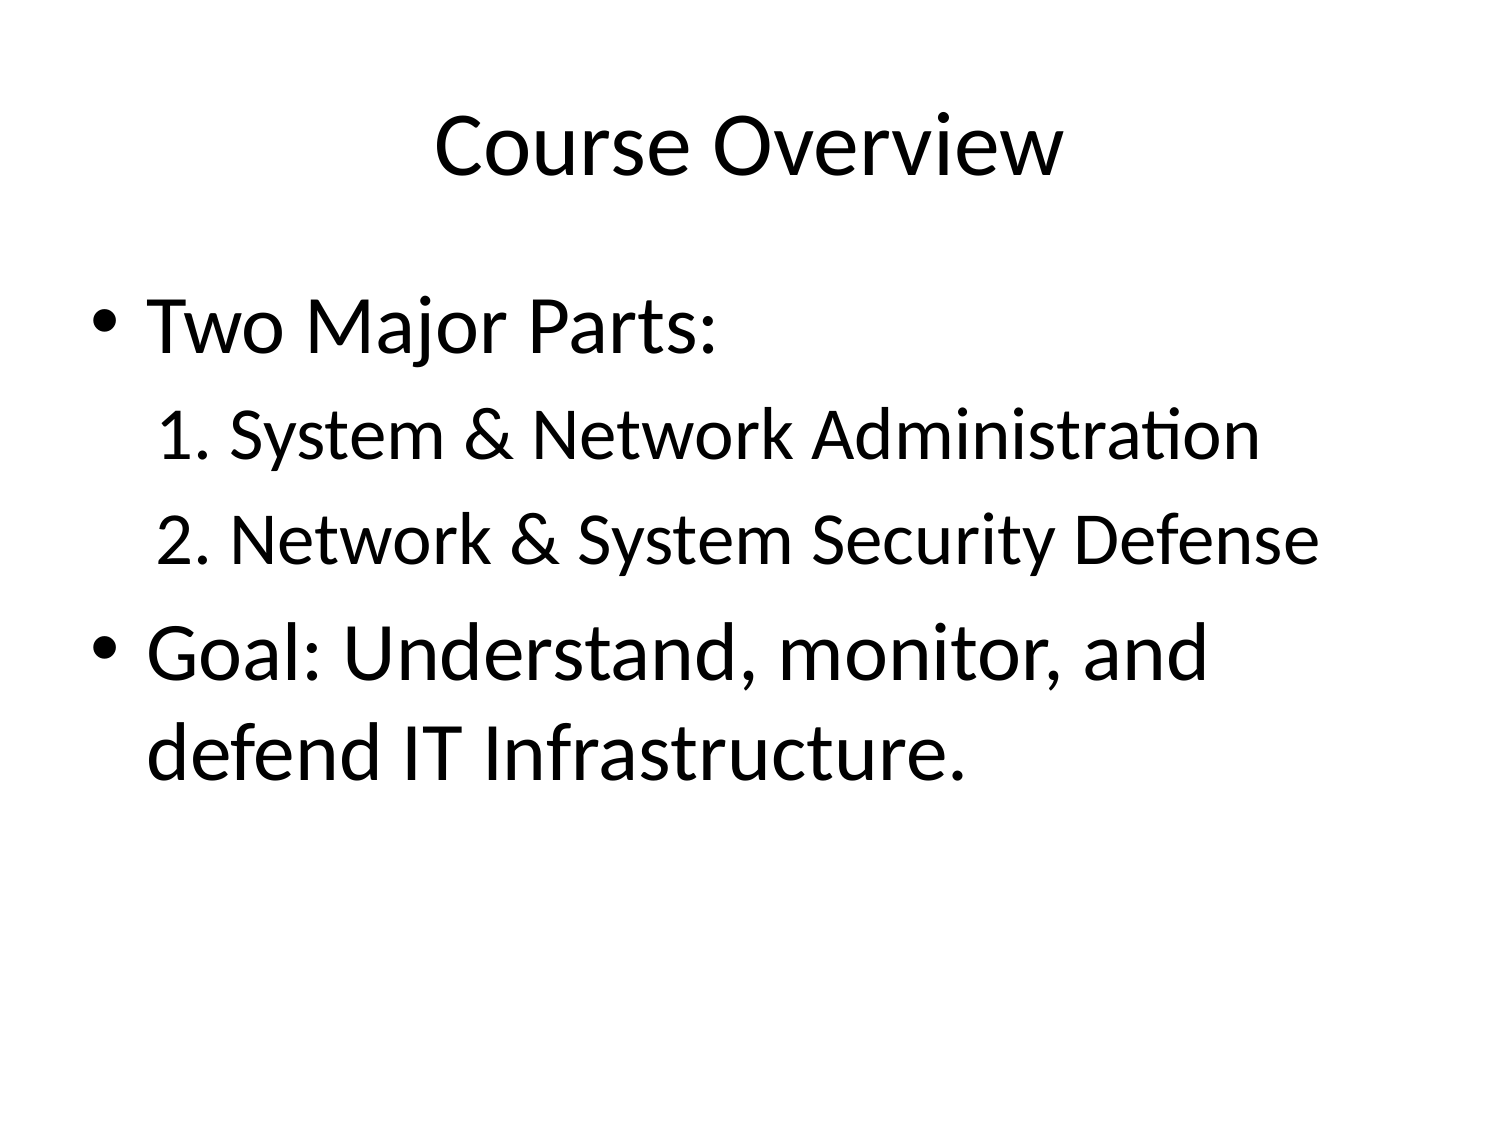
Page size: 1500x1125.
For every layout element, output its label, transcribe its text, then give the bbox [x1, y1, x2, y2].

title Course Overview [75, 45, 1425, 233]
list Two Major Parts: 1. System & Network Administration 2. Network & System Security Defense Goal: Understand, monitor, and defend IT Infrastructure. [75, 262, 1425, 1005]
